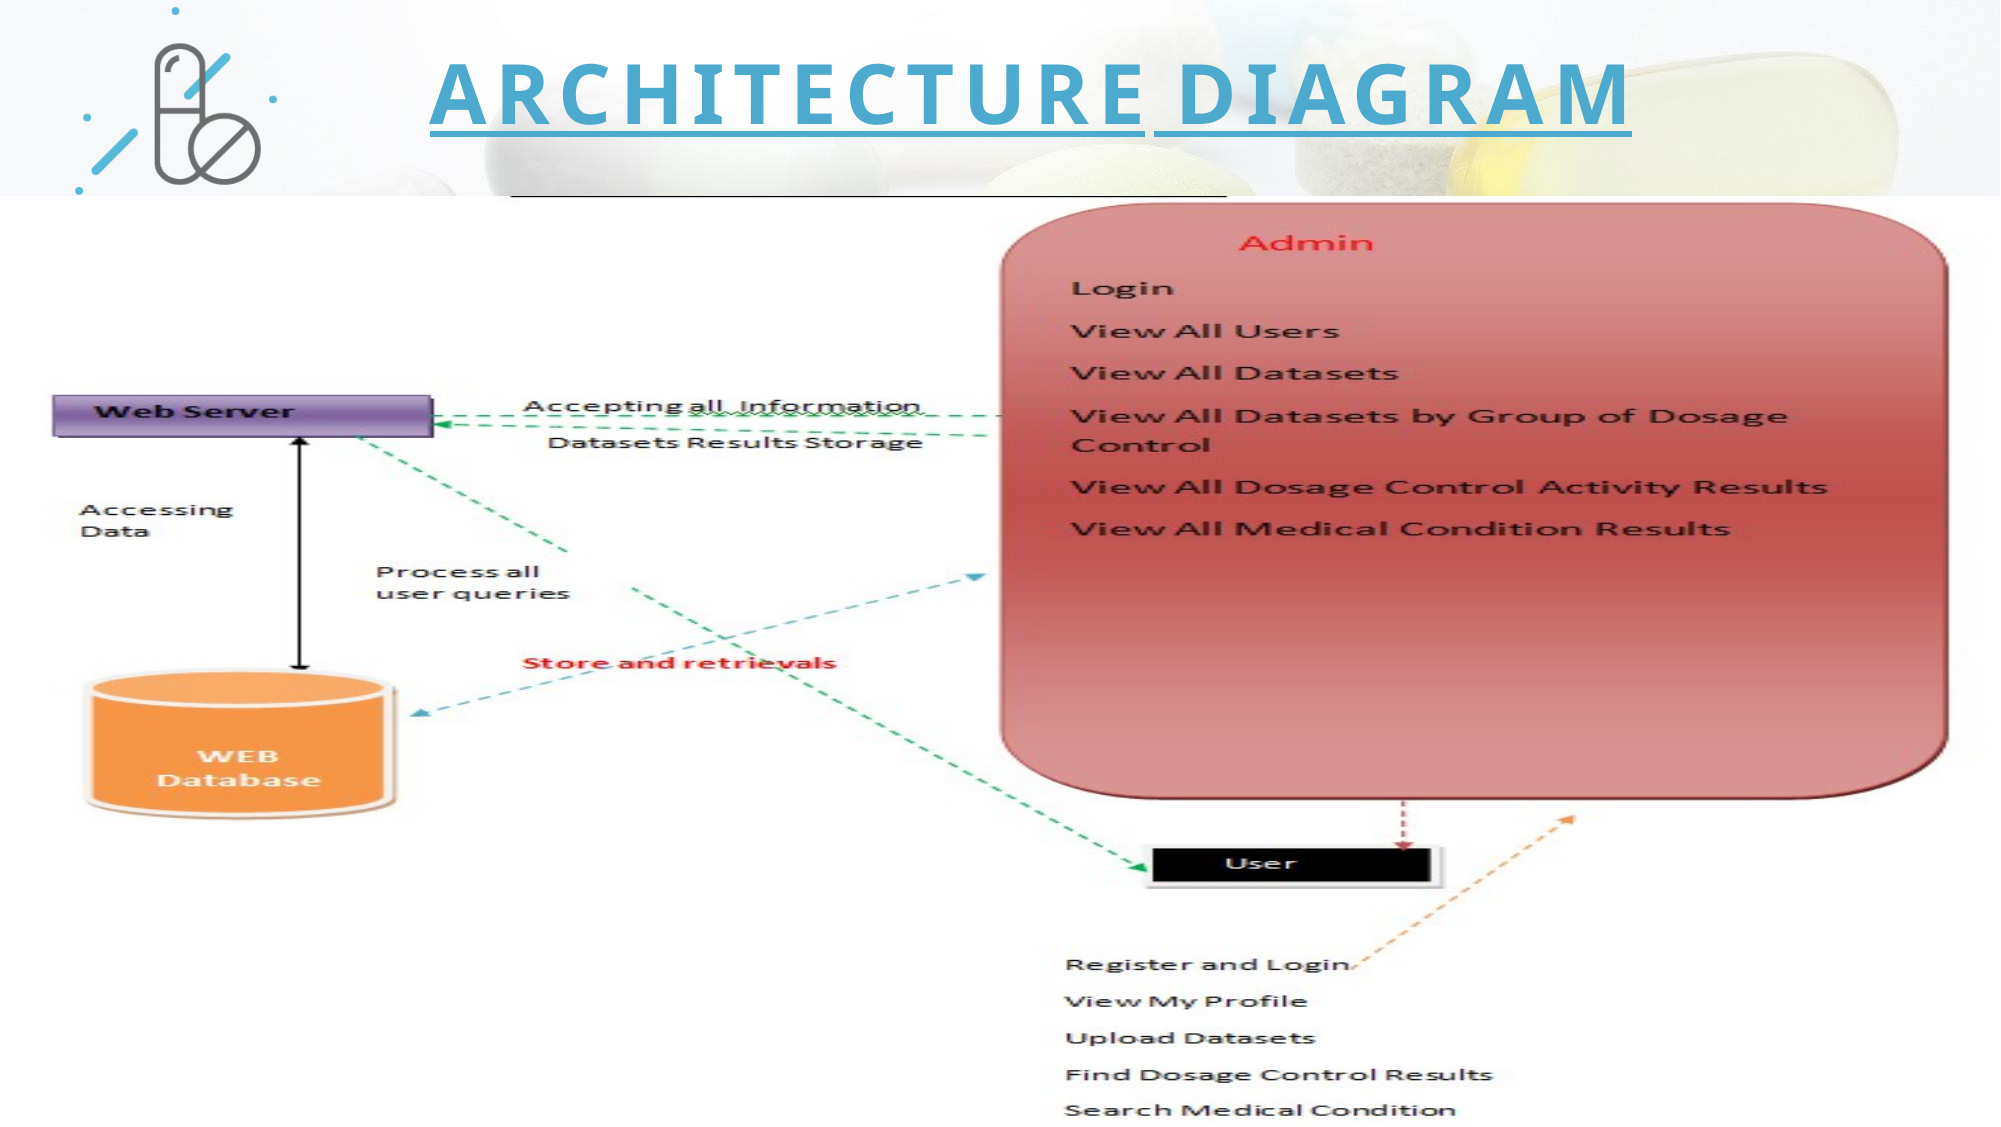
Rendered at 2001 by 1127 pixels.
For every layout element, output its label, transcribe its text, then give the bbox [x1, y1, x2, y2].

title ARCHITECTURE DIAGRAM [170, 39, 1824, 193]
picture [0, 0, 2000, 1126]
